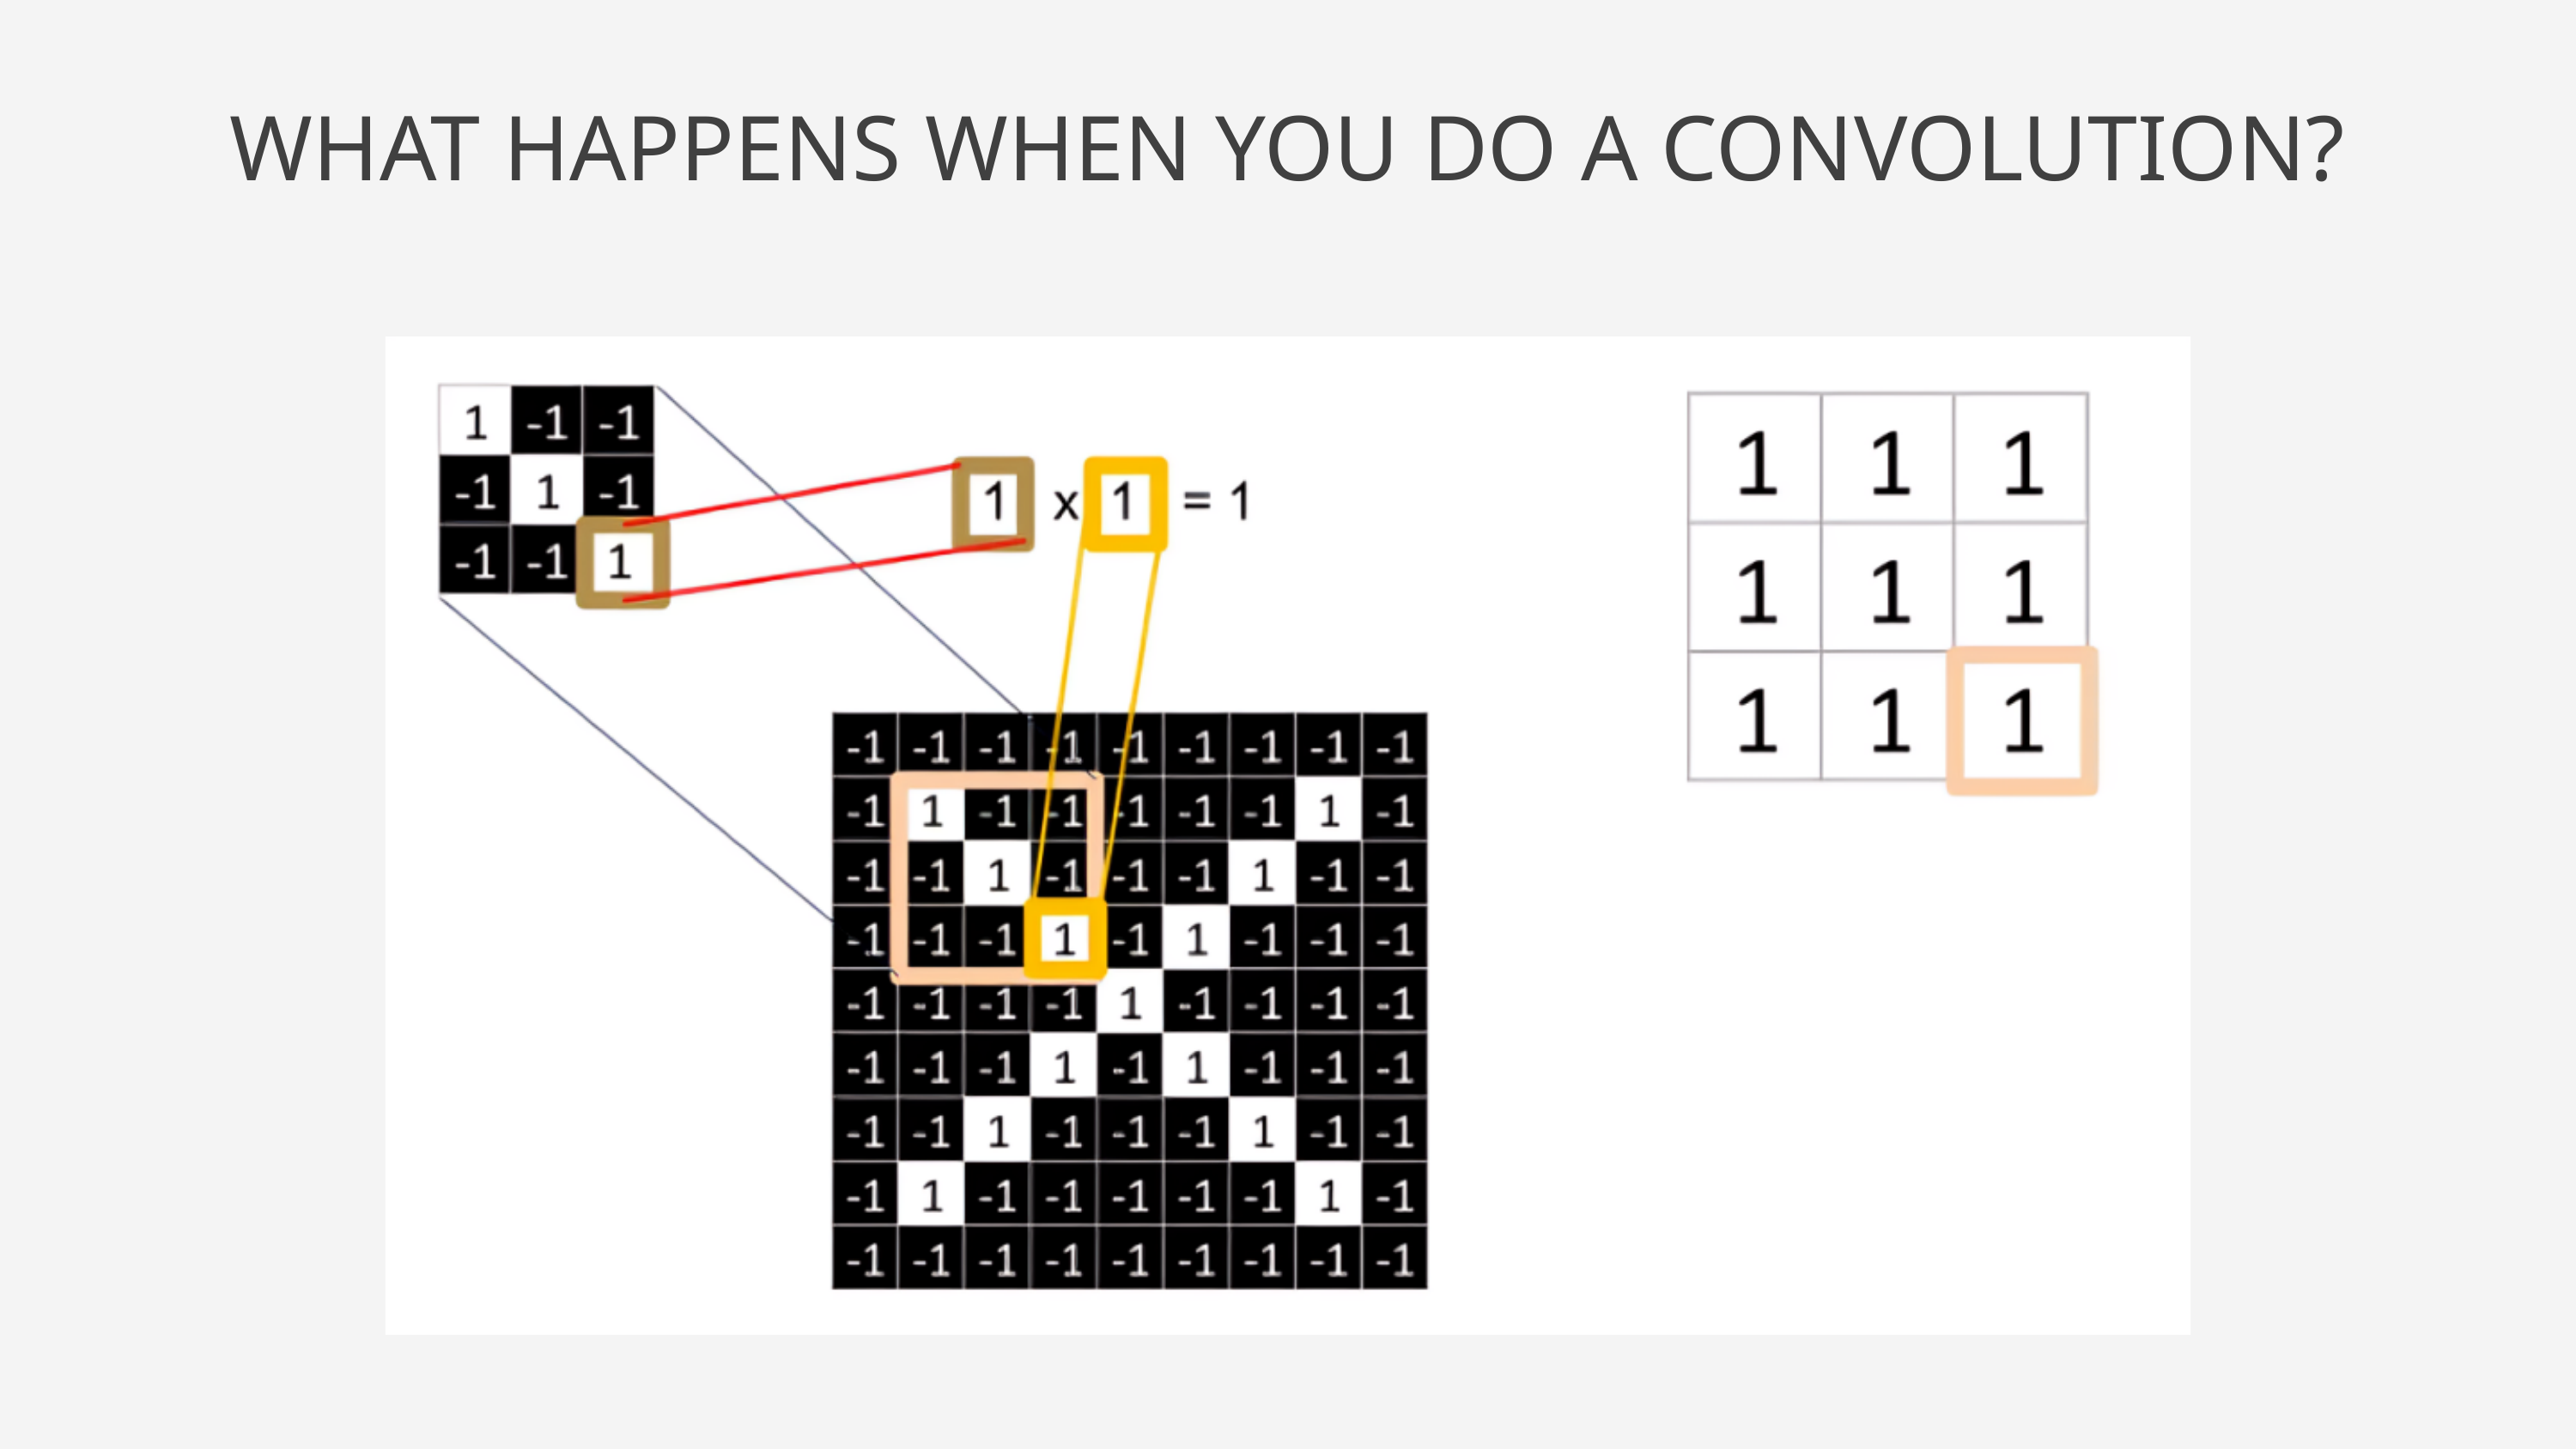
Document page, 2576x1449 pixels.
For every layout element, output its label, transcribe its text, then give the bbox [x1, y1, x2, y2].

text_box WHAT HAPPENS WHEN YOU DO A CONVOLUTION? [0, 89, 2576, 199]
text_box [385, 336, 2191, 1335]
